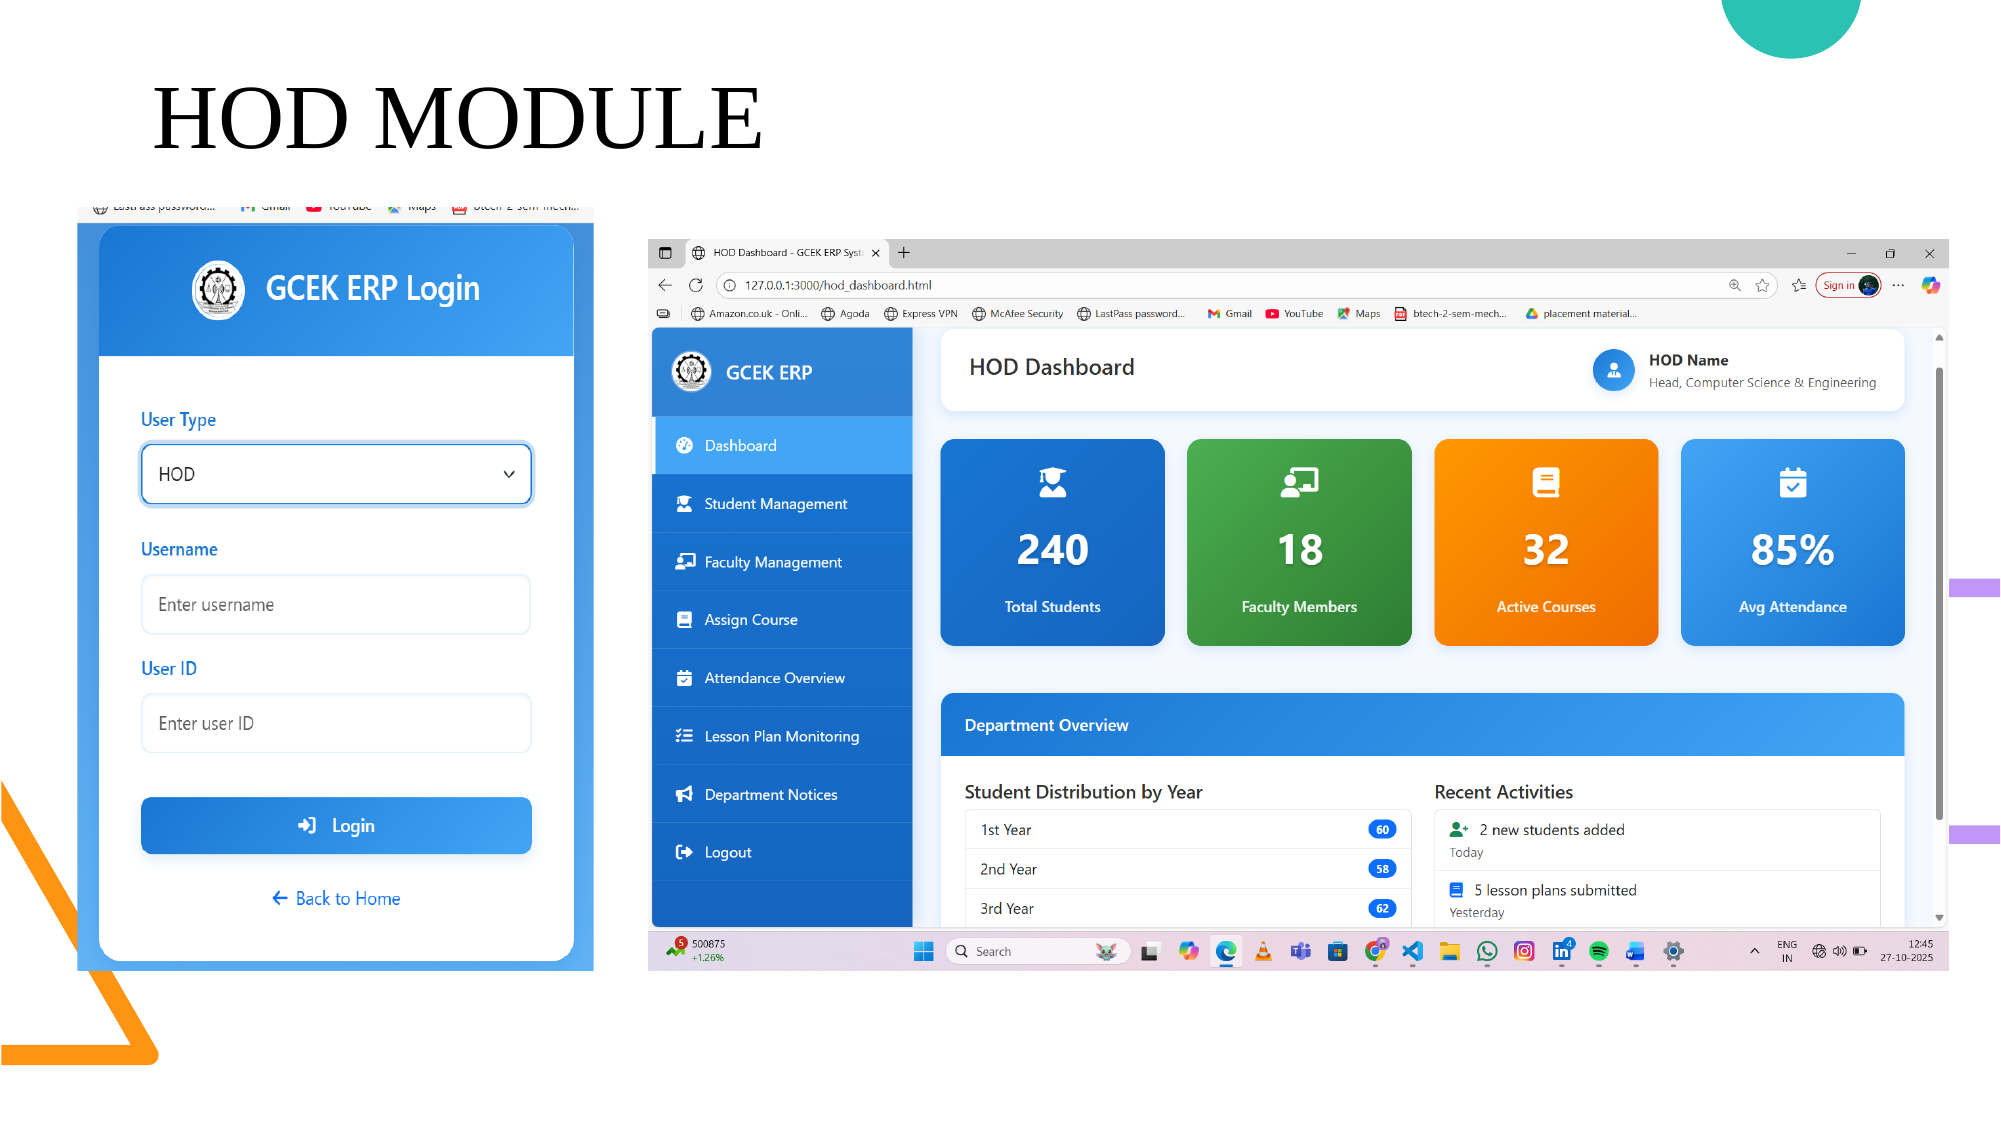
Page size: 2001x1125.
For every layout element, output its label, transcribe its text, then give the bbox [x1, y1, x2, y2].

picture [76, 206, 594, 972]
title HOD MODULE [137, 50, 1863, 189]
picture [647, 238, 1949, 972]
